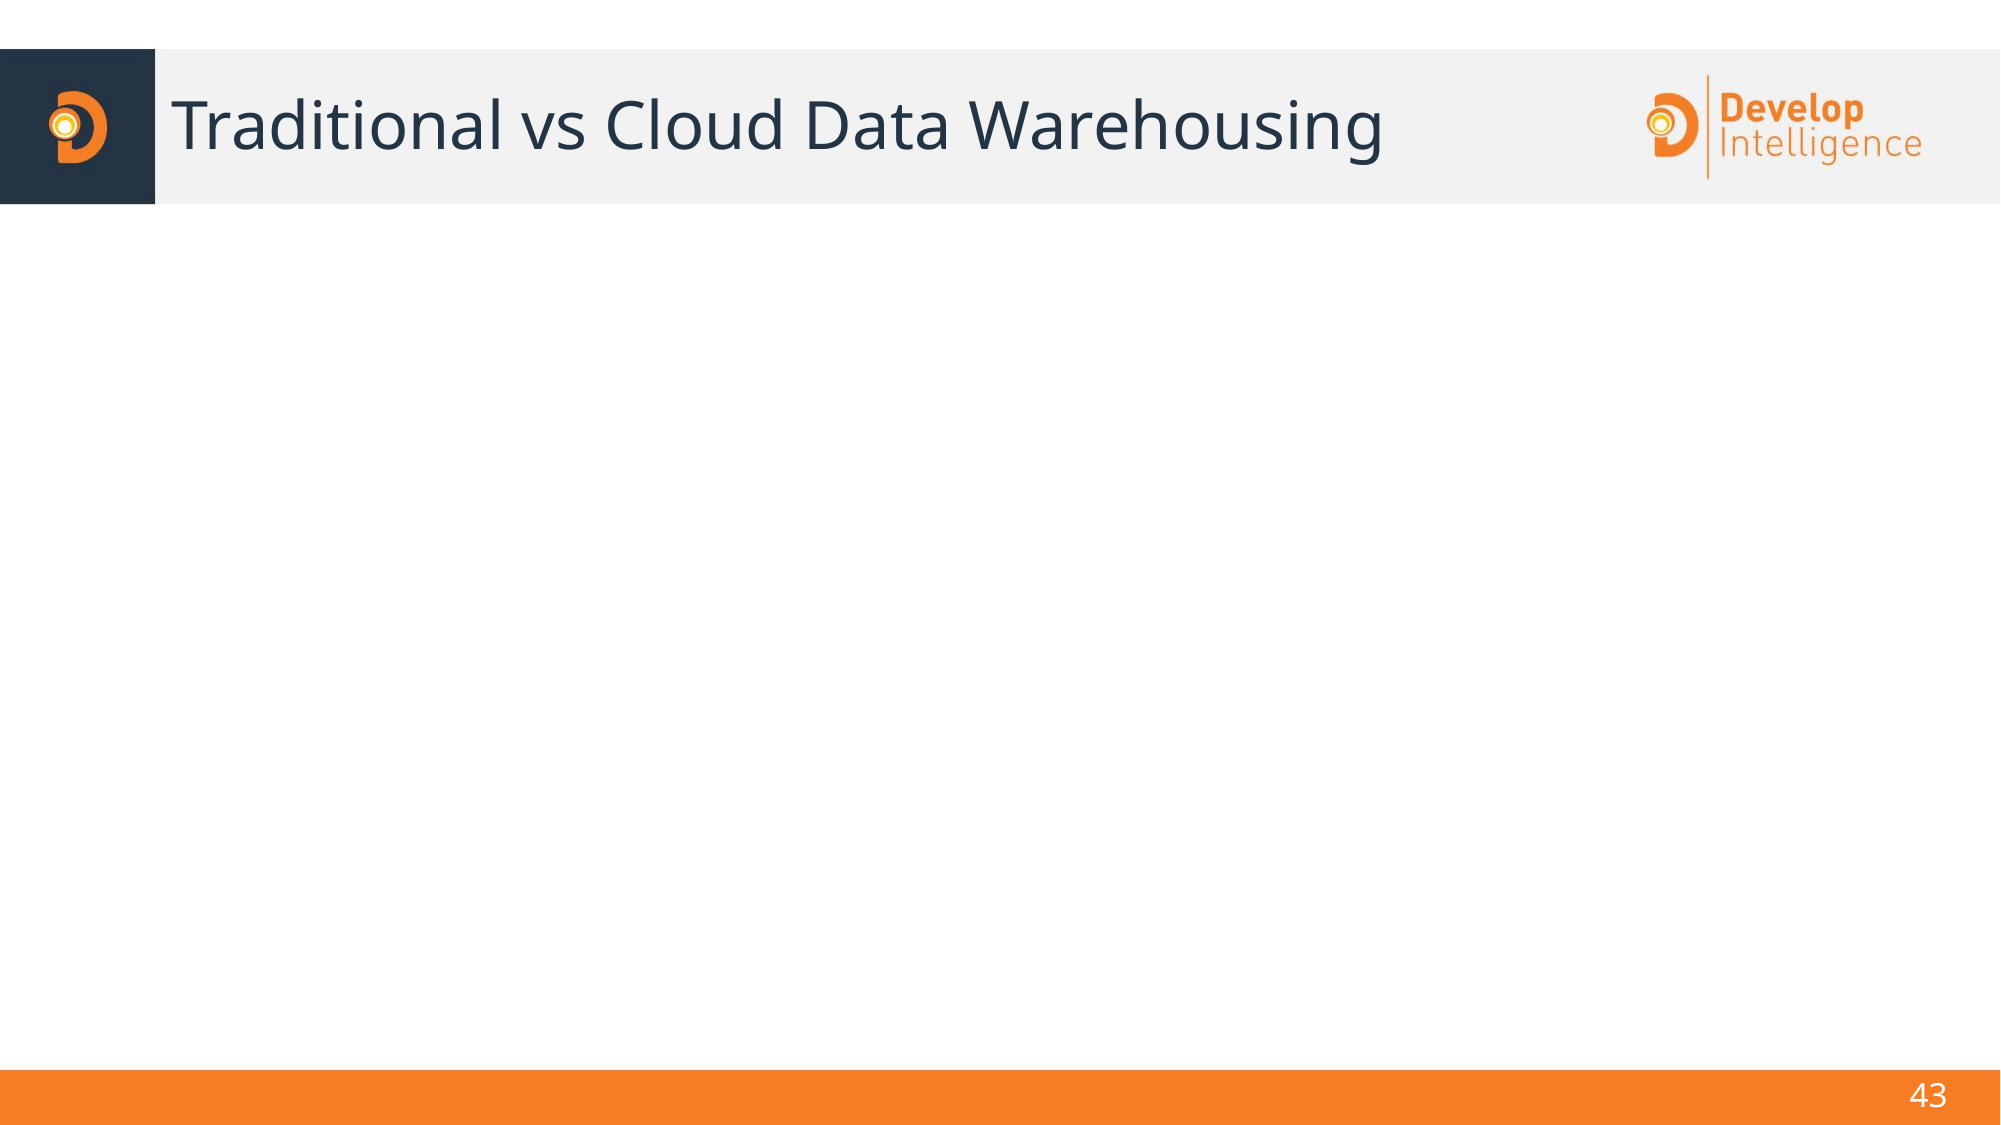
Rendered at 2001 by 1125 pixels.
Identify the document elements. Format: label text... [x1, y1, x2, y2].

picture [0, 0, 2001, 1125]
title Traditional vs Cloud Data Warehousing [156, 53, 1999, 203]
slide_number 43 [1860, 1072, 1998, 1122]
